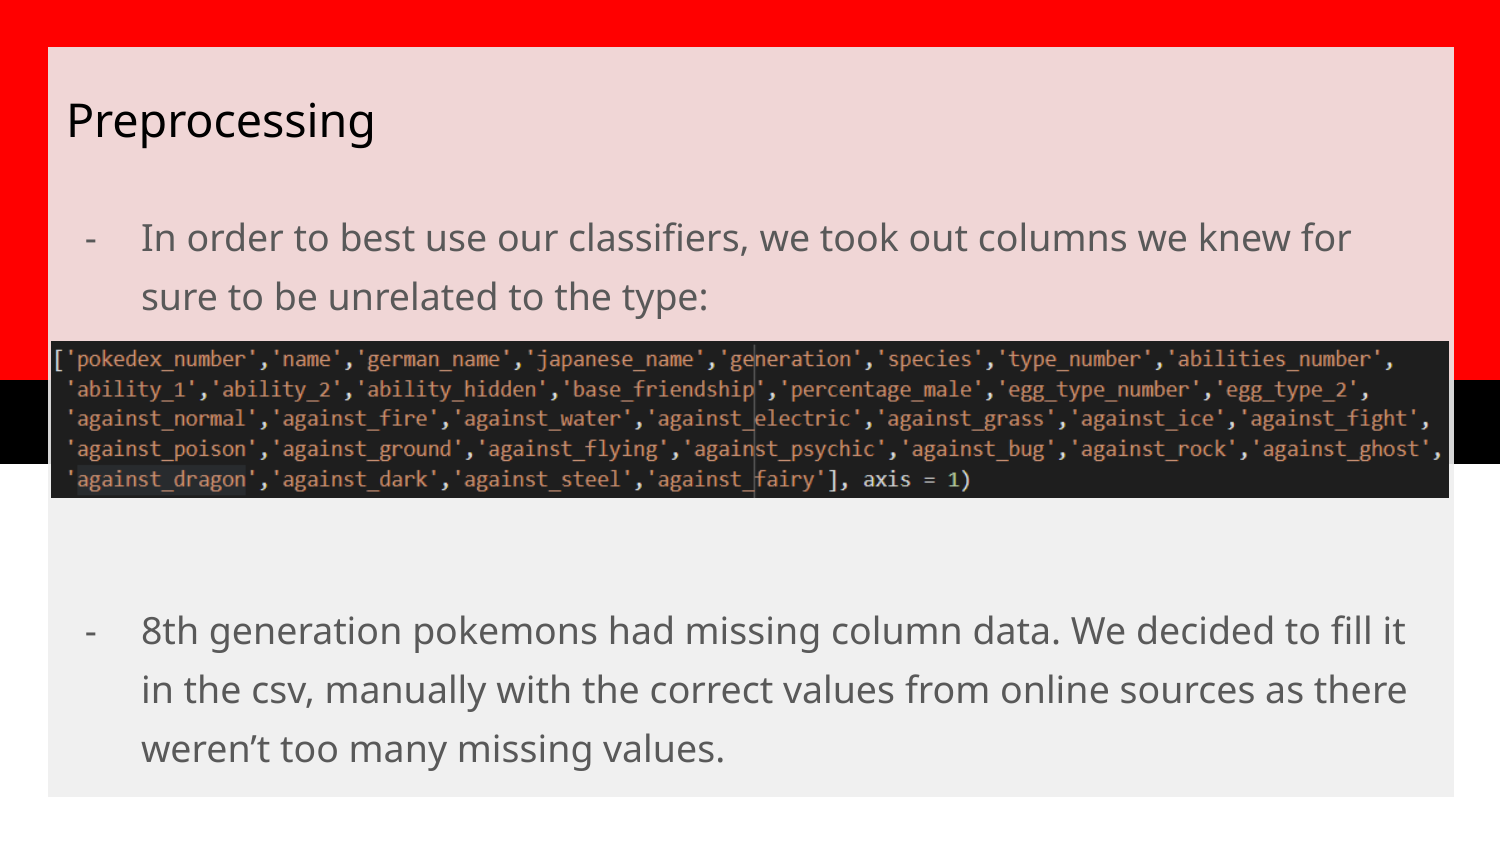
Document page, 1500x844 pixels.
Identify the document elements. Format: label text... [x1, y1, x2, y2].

picture [0, 0, 1500, 844]
list In order to best use our classifiers, we took out columns we knew for sure to be unrelated to the type: 8th generation pokemons had missing column data. We decided to fill it in the csv, manually with the correct values from online sources as there weren’t too many missing values. [51, 189, 1449, 341]
list In order to best use our classifiers, we took out columns we knew for sure to be unrelated to the type: 8th generation pokemons had missing column data. We decided to fill it in the csv, manually with the correct values from online sources as there weren’t too many missing values. [51, 504, 1449, 795]
title Preprocessing [51, 72, 1449, 167]
